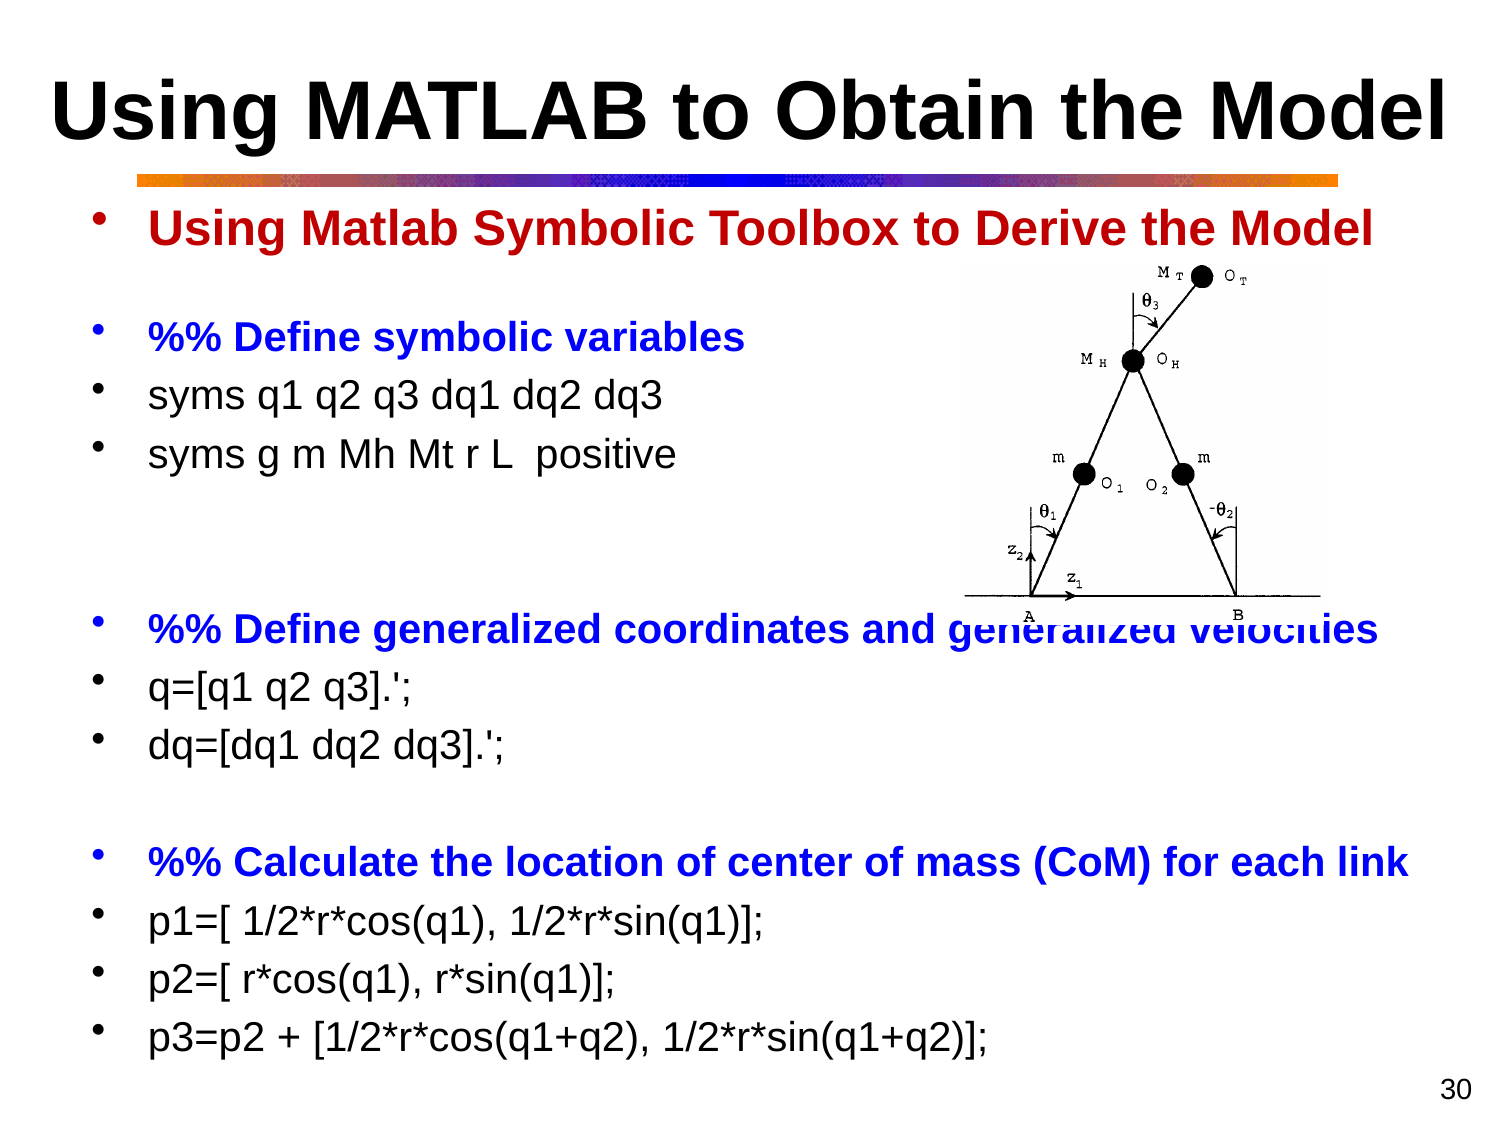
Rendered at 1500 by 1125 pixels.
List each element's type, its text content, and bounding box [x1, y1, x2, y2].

picture [962, 262, 1324, 626]
title Using MATLAB to Obtain the Model [0, 12, 1500, 200]
slide_number 30 [1137, 1062, 1488, 1113]
text_box Using Matlab Symbolic Toolbox to Derive the Model %% Define symbolic variables syms q1 q2 q3 dq1 dq2 dq3 syms g m Mh Mt r L positive %% Define generalized coordinates and generalized velocities q=[q1 q2 q3].'; dq=[dq1 dq2 dq3].'; %% Calculate the location of center of mass (CoM) for each link p1=[ 1/2*r*cos(q1), 1/2*r*sin(q1)]; p2=[ r*cos(q1), r*sin(q1)]; p3=p2 + [1/2*r*cos(q1+q2), 1/2*r*sin(q1+q2)]; [76, 200, 1463, 1071]
